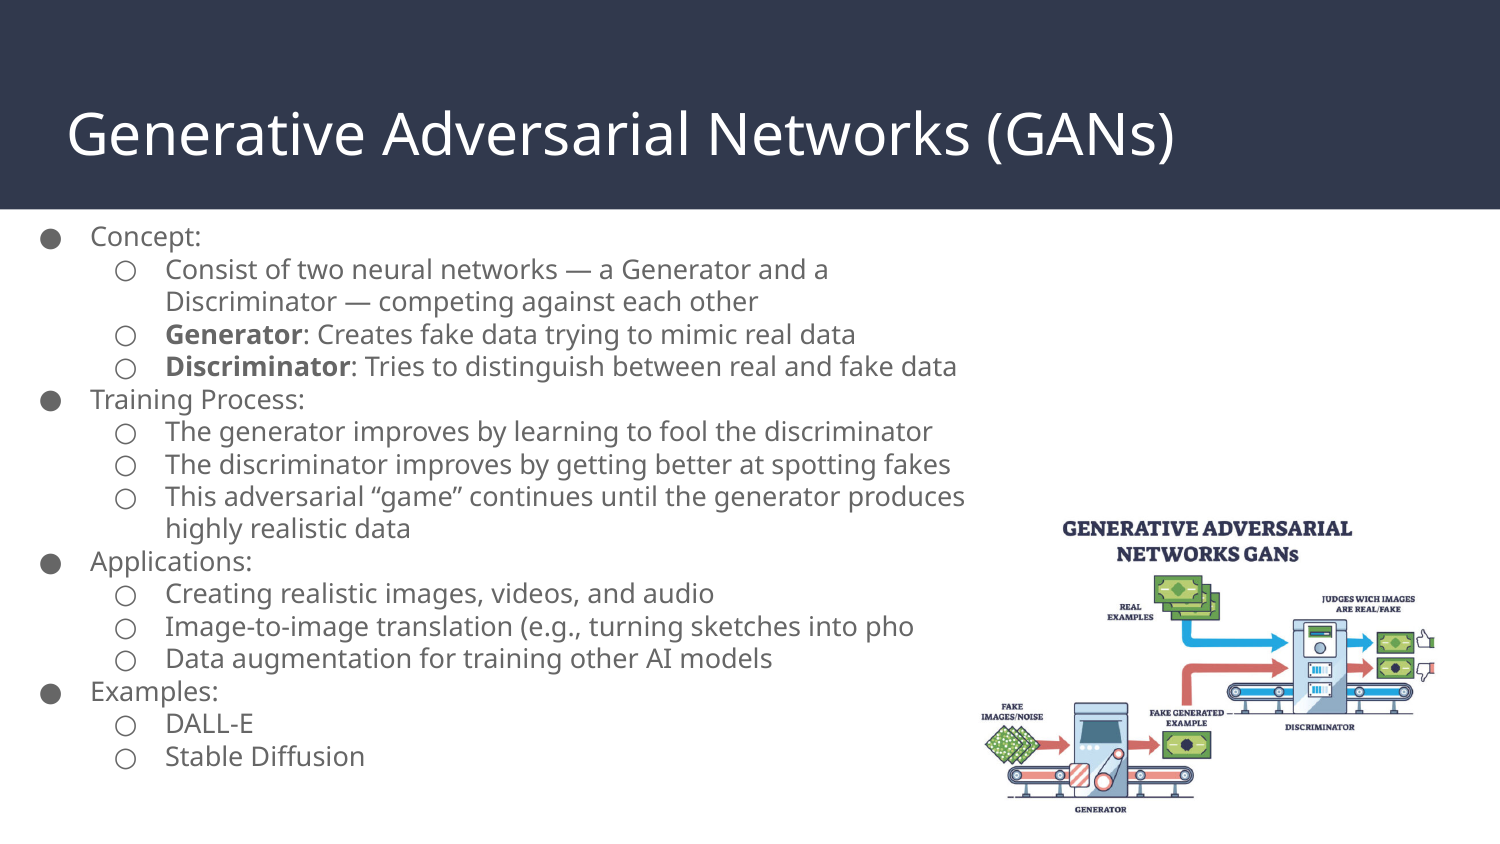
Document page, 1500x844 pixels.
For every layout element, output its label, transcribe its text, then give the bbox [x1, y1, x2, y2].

title Generative Adversarial Networks (GANs) [51, 82, 1449, 185]
picture [914, 506, 1500, 825]
text_box Concept: Consist of two neural networks — a Generator and a Discriminator — competing against each other Generator: Creates fake data trying to mimic real data Discriminator: Tries to distinguish between real and fake data Training Process: The generator improves by learning to fool the discriminator The discriminator improves by getting better at spotting fakes This adversarial “game” continues until the generator produces highly realistic data Applications: Creating realistic images, videos, and audio Image-to-image translation (e.g., turning sketches into photos) Data augmentation for training other AI models Examples: DALL-E Stable Diffusion [0, 204, 981, 799]
